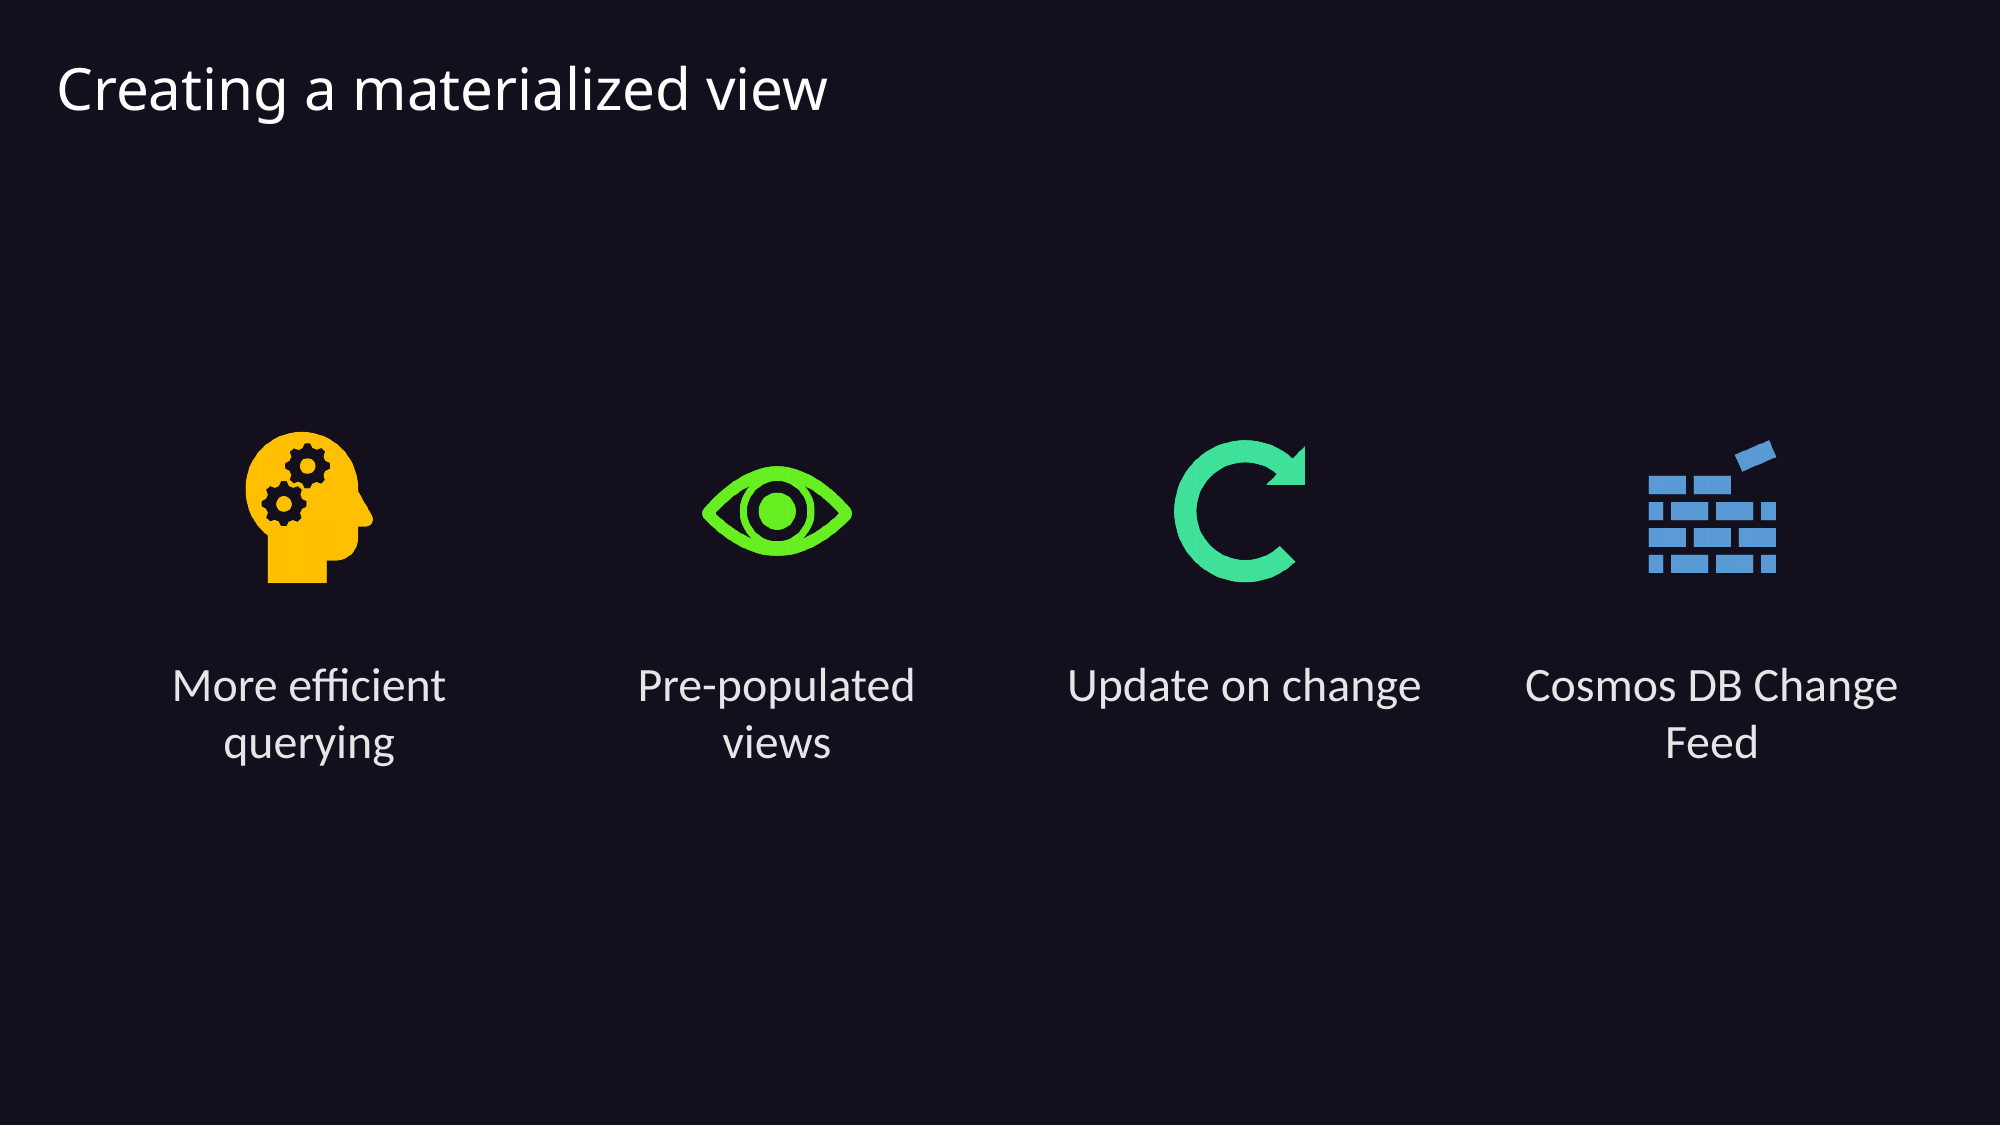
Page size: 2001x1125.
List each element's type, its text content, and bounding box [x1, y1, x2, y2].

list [41, 180, 1981, 1014]
title Creating a materialized view [41, 12, 1981, 172]
